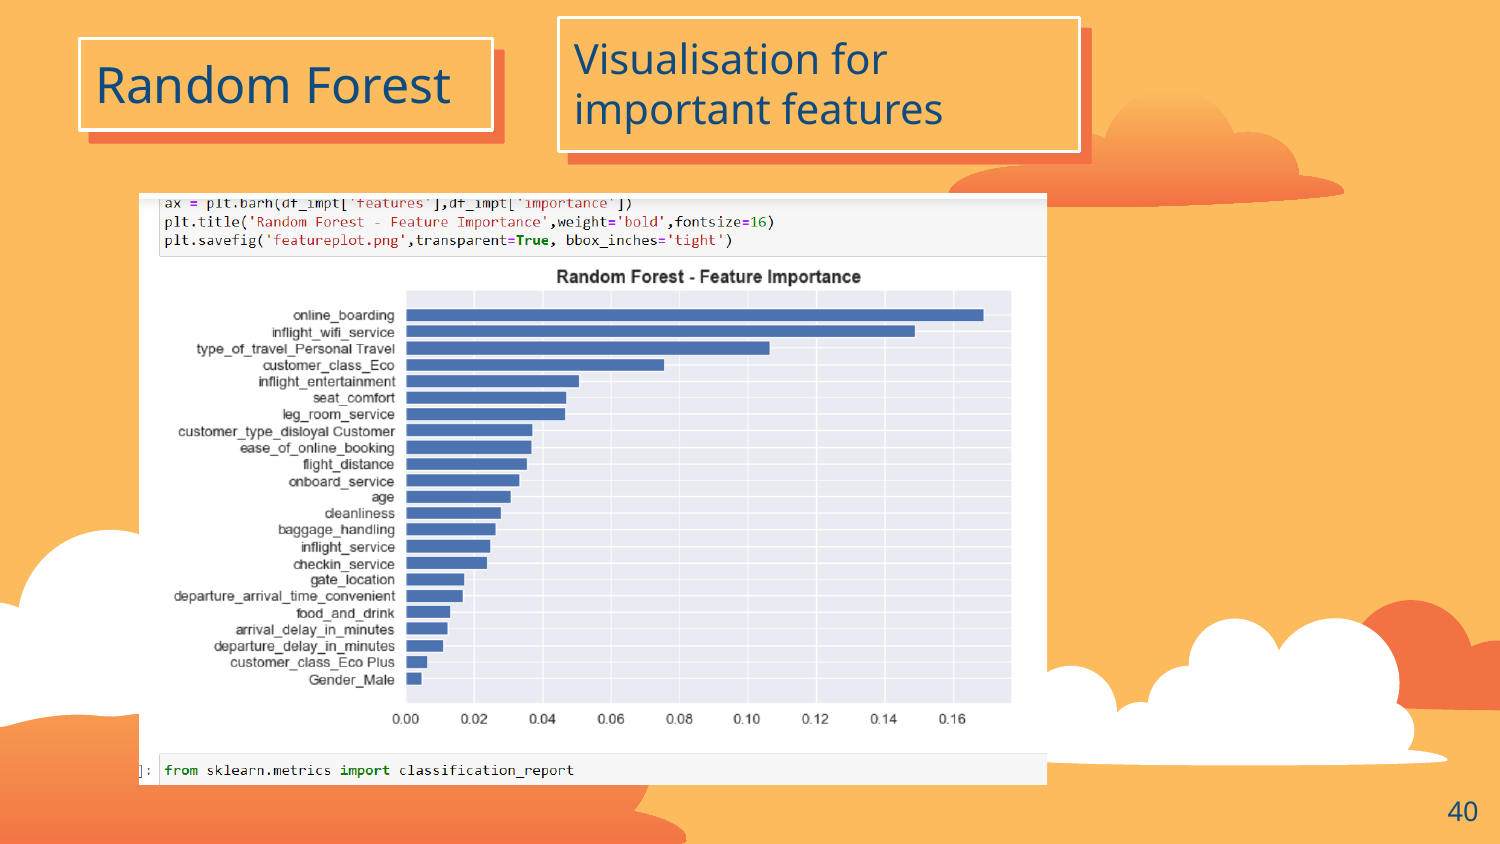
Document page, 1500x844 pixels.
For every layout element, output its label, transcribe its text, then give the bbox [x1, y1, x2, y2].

slide_number ‹#› [1403, 779, 1494, 844]
text_box Visualisation for important features [558, 17, 1080, 152]
text_box Random Forest [79, 38, 493, 130]
picture [138, 193, 1048, 785]
